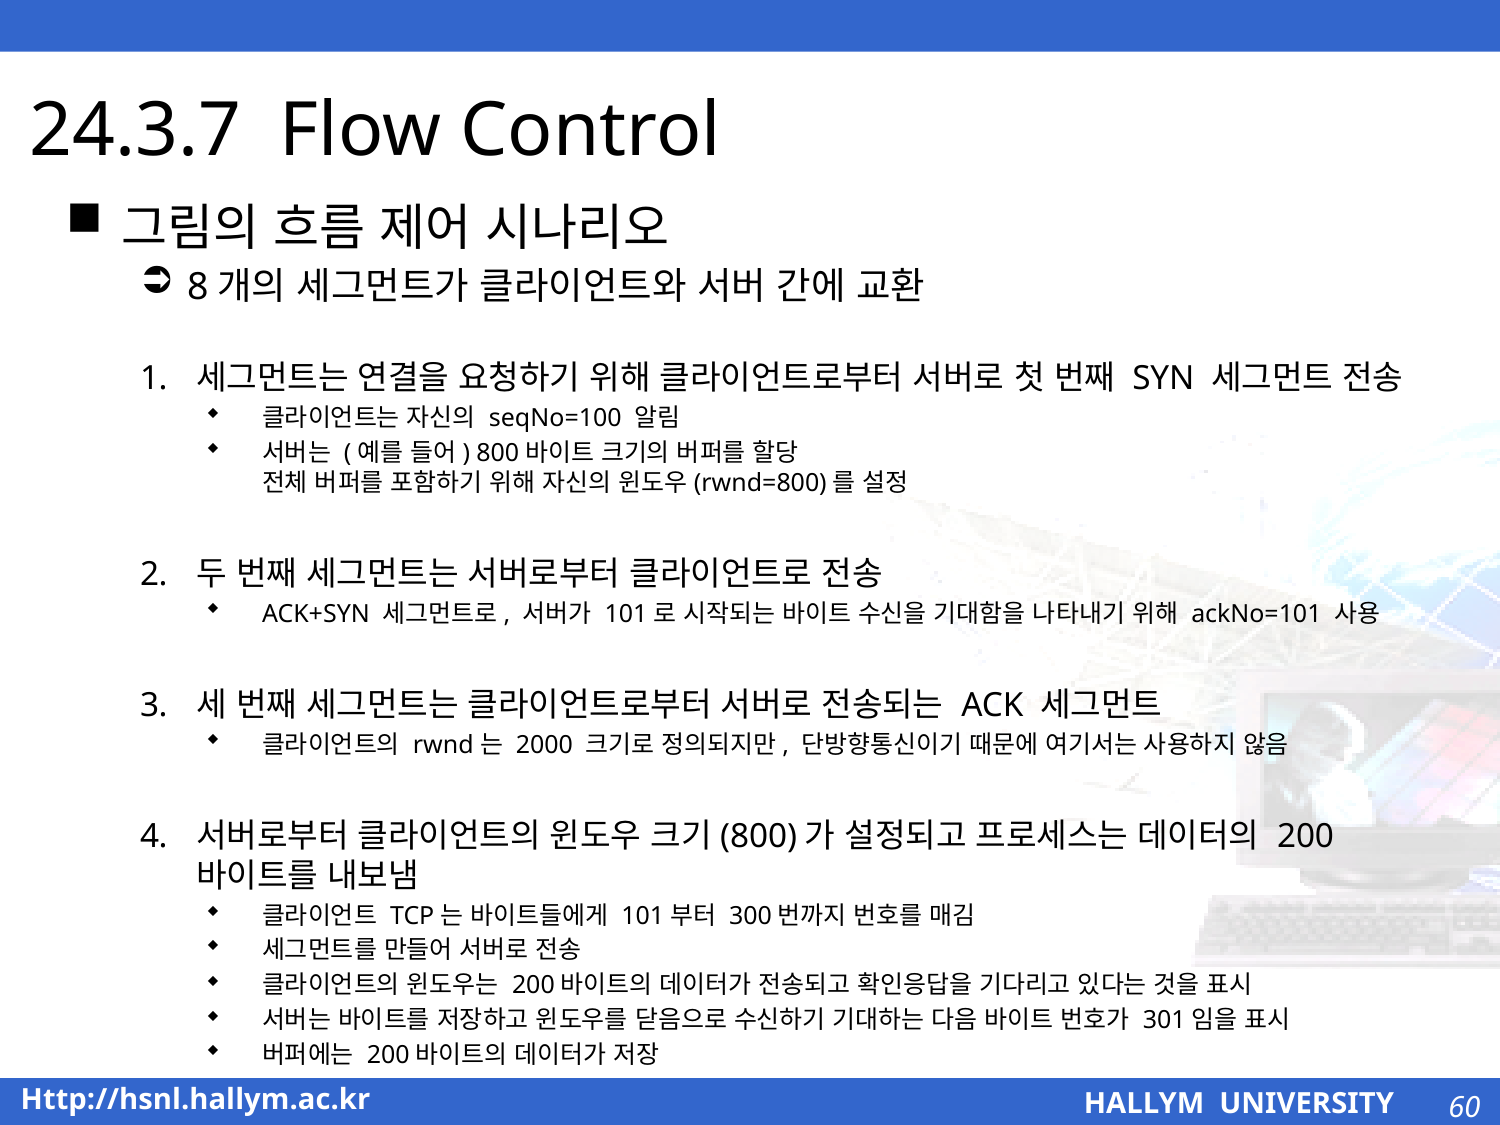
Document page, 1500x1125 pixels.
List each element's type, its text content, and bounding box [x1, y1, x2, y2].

slide_number 60 [1182, 1080, 1496, 1125]
list 그림의 흐름 제어 시나리오 8개의 세그먼트가 클라이언트와 서버 간에 교환 세그먼트는 연결을 요청하기 위해 클라이언트로부터 서버로 첫 번째 SYN 세그먼트 전송 클라이언트는 자신의 seqNo=100 알림 서버는 (예를 들어) 800바이트 크기의 버퍼를 할당 전체 버퍼를 포함하기 위해 자신의 윈도우(rwnd=800)를 설정 두 번째 세그먼트는 서버로부터 클라이언트로 전송 ACK+SYN 세그먼트로, 서버가 101로 시작되는 바이트 수신을 기대함을 나타내기 위해 ackNo=101 사용 세 번째 세그먼트는 클라이언트로부터 서버로 전송되는 ACK 세그먼트 클라이언트의 rwnd는 2000 크기로 정의되지만, 단방향통신이기 때문에 여기서는 사용하지 않음 서버로부터 클라이언트의 윈도우 크기(800)가 설정되고 프로세스는 데이터의 200바이트를 내보냄 클라이언트 TCP는 바이트들에게 101부터 300번까지 번호를 매김 세그먼트를 만들어 서버로 전송 클라이언트의 윈도우는 200바이트의 데이터가 전송되고 확인응답을 기다리고 있다는 것을 표시 서버는 바이트를 저장하고 윈도우를 닫음으로 수신하기 기대하는 다음 바이트 번호가 301임을 표시 버퍼에는 200바이트의 데이터가 저장 [50, 187, 1450, 1000]
title 24.3.7 Flow Control [14, 76, 1500, 175]
